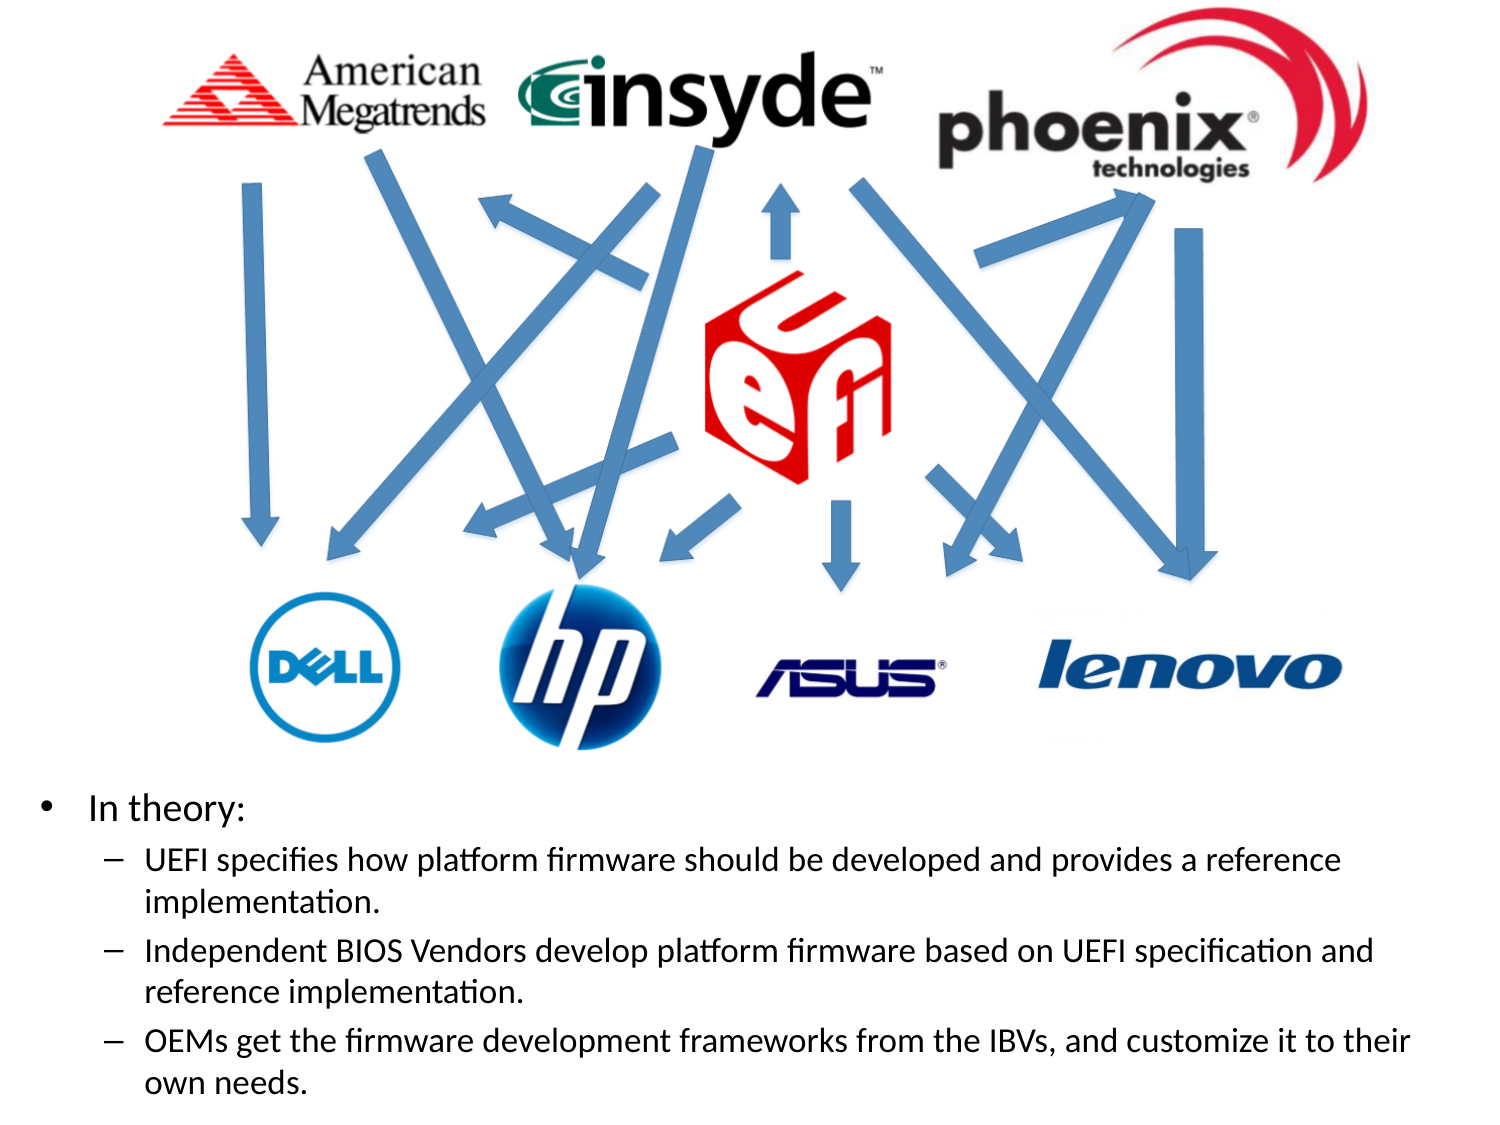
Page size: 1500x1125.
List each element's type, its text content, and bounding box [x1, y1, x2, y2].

picture [159, 1, 1379, 775]
list In theory: UEFI specifies how platform firmware should be developed and provides a reference implementation. Independent BIOS Vendors develop platform firmware based on UEFI specification and reference implementation. OEMs get the firmware development frameworks from the IBVs, and customize it to their own needs. [24, 774, 1475, 1113]
